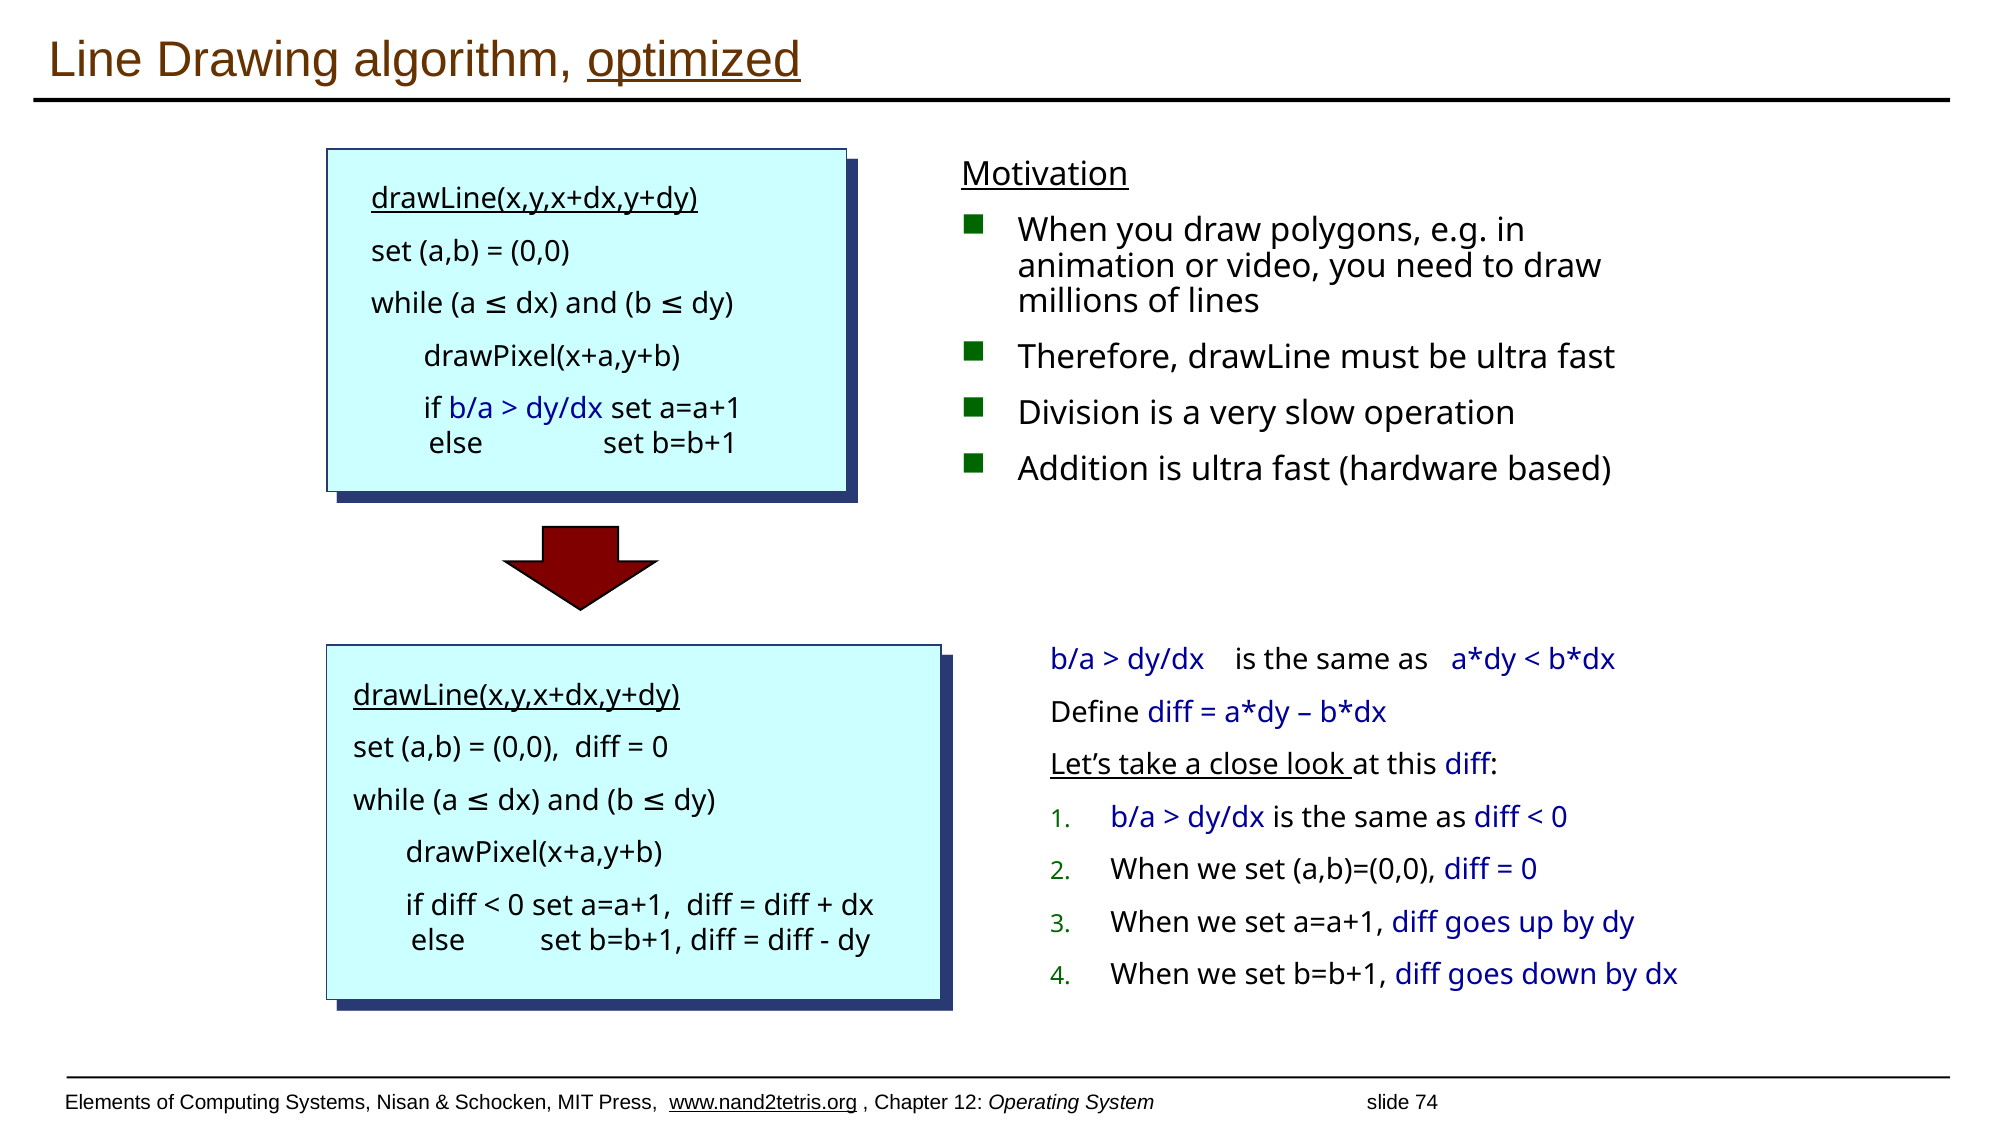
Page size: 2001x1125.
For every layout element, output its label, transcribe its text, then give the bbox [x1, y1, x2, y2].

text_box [279, 526, 942, 1000]
title Line Drawing algorithm, optimized [33, 12, 1950, 100]
text_box b/a > dy/dx is the same as a*dy < b*dx Define diff = a*dy – b*dx Let’s take a close look at this diff: b/a > dy/dx is the same as diff < 0 When we set (a,b)=(0,0), diff = 0 When we set a=a+1, diff goes up by dy When we set b=b+1, diff goes down by dx [976, 633, 1709, 1012]
list Motivation When you draw polygons, e.g. in animation or video, you need to draw millions of lines Therefore, drawLine must be ultra fast Division is a very slow operation Addition is ultra fast (hardware based) [946, 148, 1698, 492]
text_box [326, 148, 847, 504]
